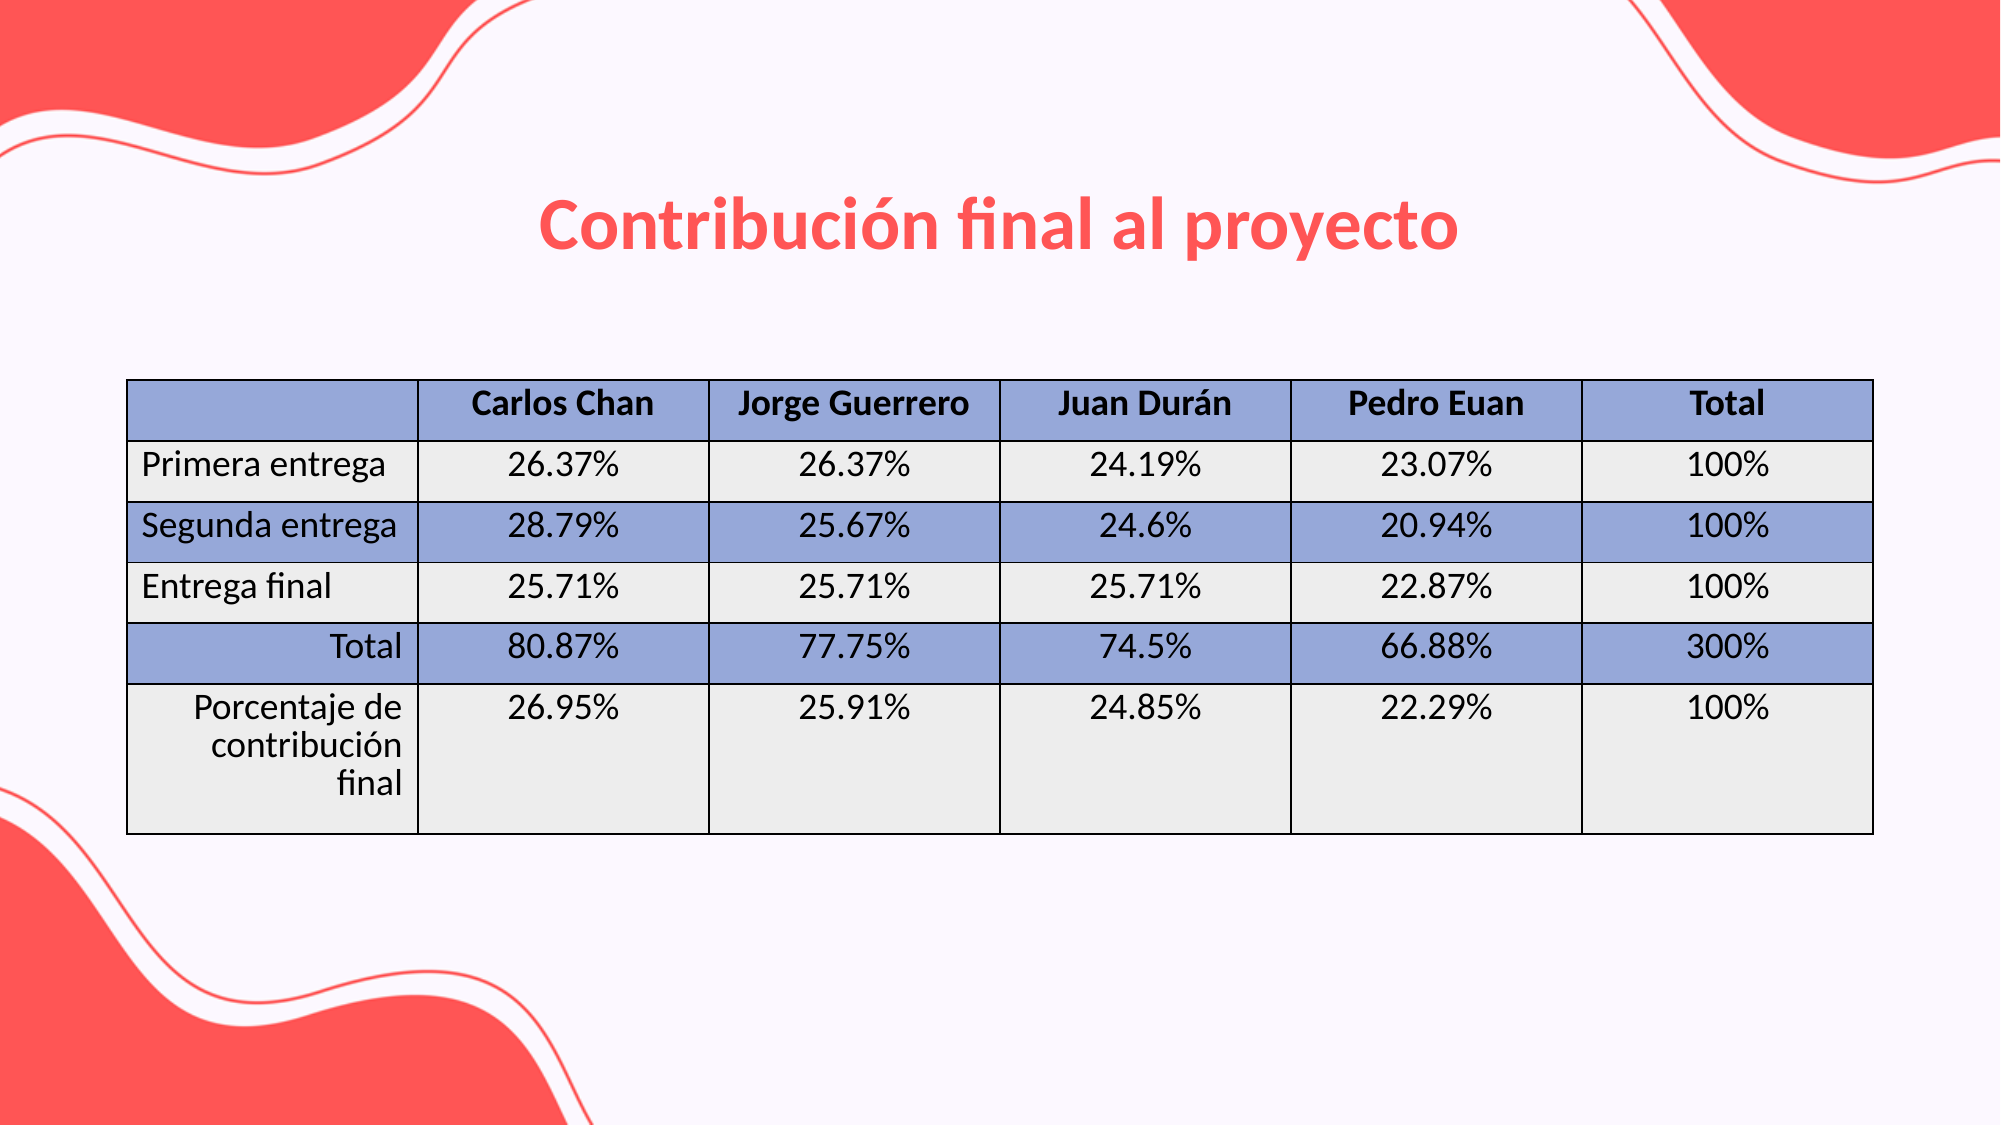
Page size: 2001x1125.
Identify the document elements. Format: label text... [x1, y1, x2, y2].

table_cell 26.95% [419, 685, 708, 833]
table_header Juan Durán [1001, 381, 1290, 440]
table_cell 25.71% [1001, 563, 1290, 622]
table_cell 25.91% [710, 685, 999, 833]
table_cell 300% [1583, 624, 1872, 683]
table_cell Porcentaje de contribución final [128, 685, 417, 833]
table_cell Primera entrega [128, 442, 417, 501]
table_cell 24.85% [1001, 685, 1290, 833]
table_cell 26.37% [419, 442, 708, 501]
table_cell Segunda entrega [128, 503, 417, 562]
table_cell 74.5% [1001, 624, 1290, 683]
picture [0, 0, 2001, 1125]
table_cell 22.87% [1292, 563, 1581, 622]
table_cell 20.94% [1292, 503, 1581, 562]
table_cell 24.6% [1001, 503, 1290, 562]
table_cell 24.19% [1001, 442, 1290, 501]
table_cell 100% [1583, 563, 1872, 622]
table_cell 25.71% [710, 563, 999, 622]
table_cell Entrega final [128, 563, 417, 622]
table_cell 22.29% [1292, 685, 1581, 833]
table_header Pedro Euan [1292, 381, 1581, 440]
table_cell 77.75% [710, 624, 999, 683]
table_header [128, 381, 417, 440]
table_header Carlos Chan [419, 381, 708, 440]
table_cell 80.87% [419, 624, 708, 683]
table_cell 100% [1583, 503, 1872, 562]
table_cell 26.37% [710, 442, 999, 501]
table_cell 66.88% [1292, 624, 1581, 683]
table_cell 23.07% [1292, 442, 1581, 501]
text_box Contribución final al proyecto [524, 167, 1476, 273]
table_header Jorge Guerrero [710, 381, 999, 440]
table_cell Total [128, 624, 417, 683]
table_cell 25.71% [419, 563, 708, 622]
table_cell 100% [1583, 685, 1872, 833]
table_cell 28.79% [419, 503, 708, 562]
table_cell 100% [1583, 442, 1872, 501]
table_cell 25.67% [710, 503, 999, 562]
table_header Total [1583, 381, 1872, 440]
